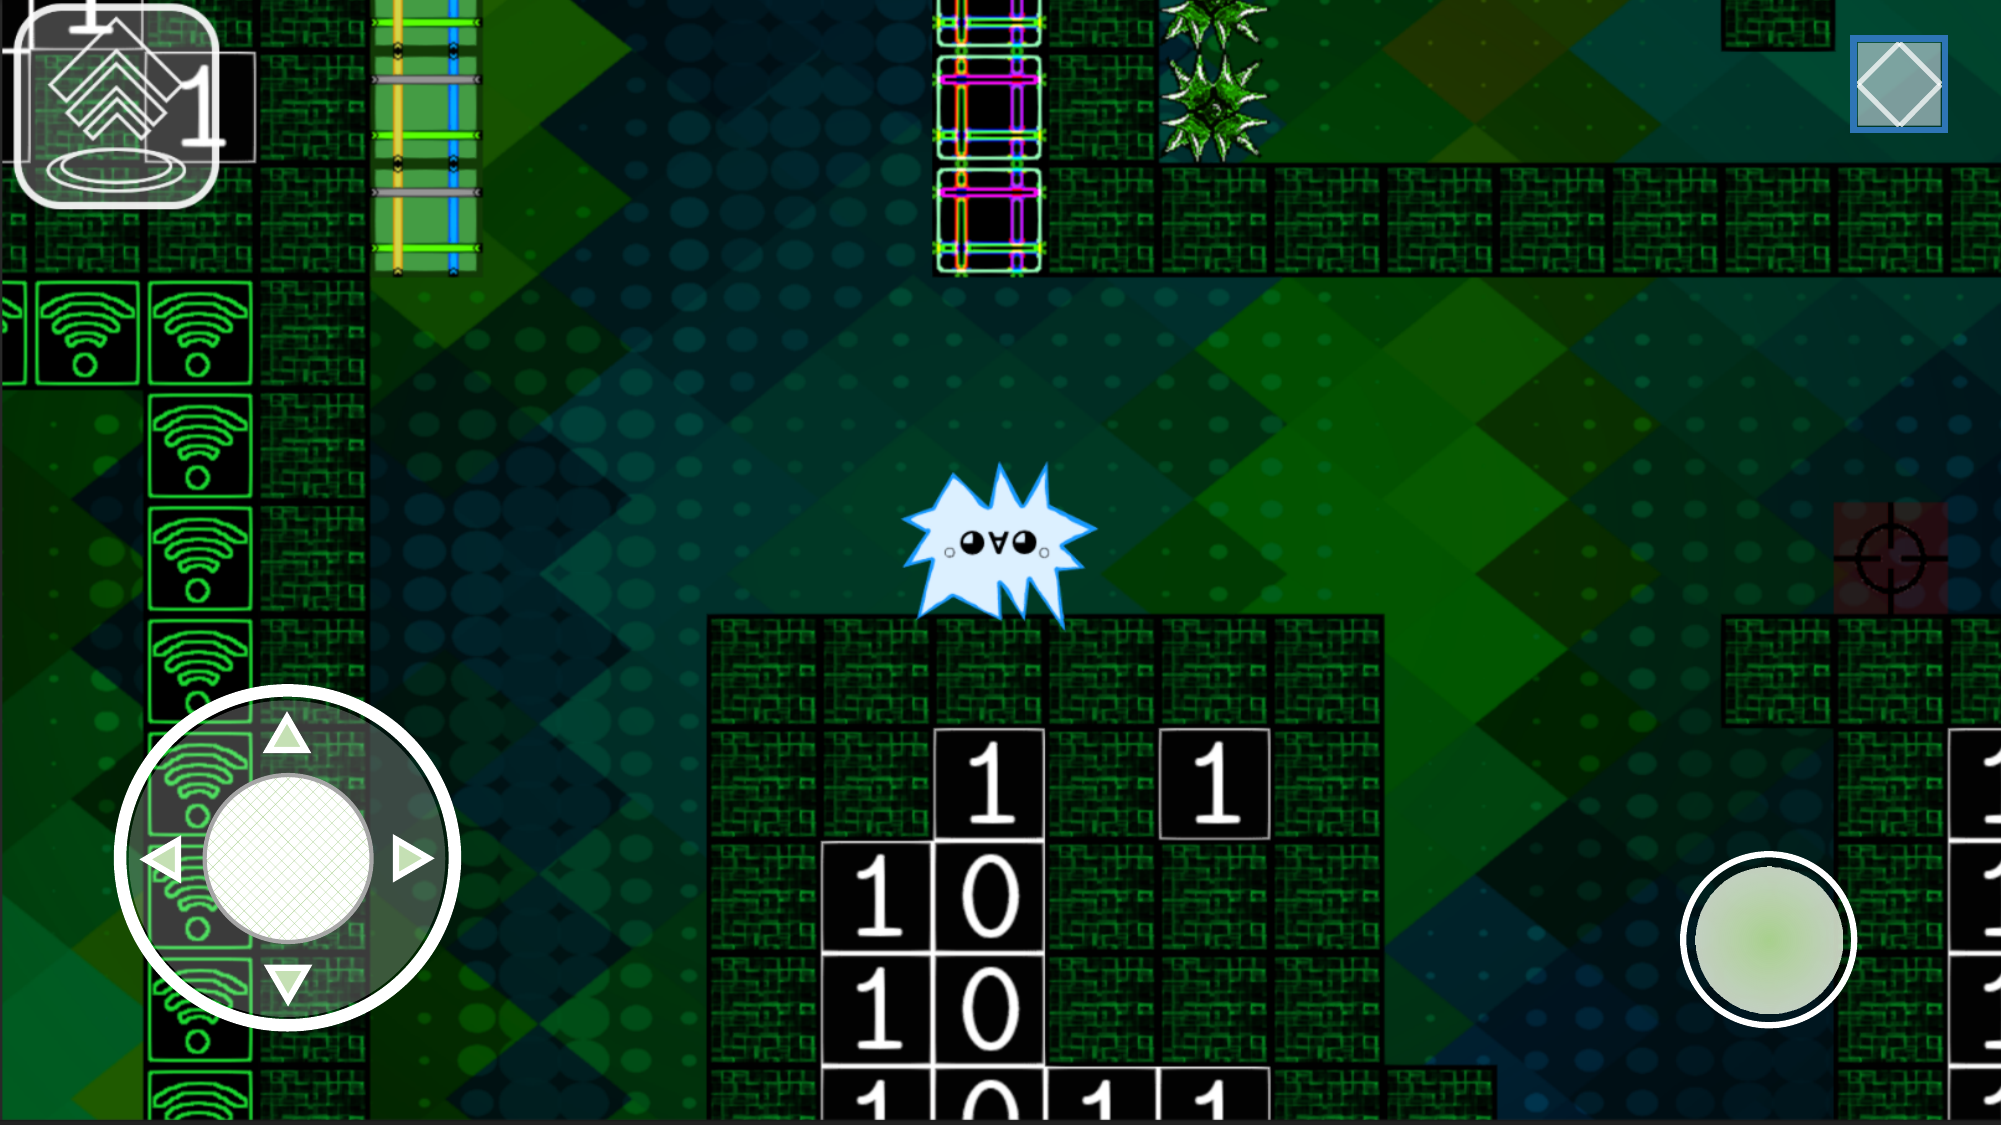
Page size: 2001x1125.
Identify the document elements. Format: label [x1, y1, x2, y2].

picture [0, 0, 2001, 1125]
text_box [1853, 38, 1946, 131]
text_box [120, 690, 455, 1026]
text_box [1683, 854, 1855, 1026]
